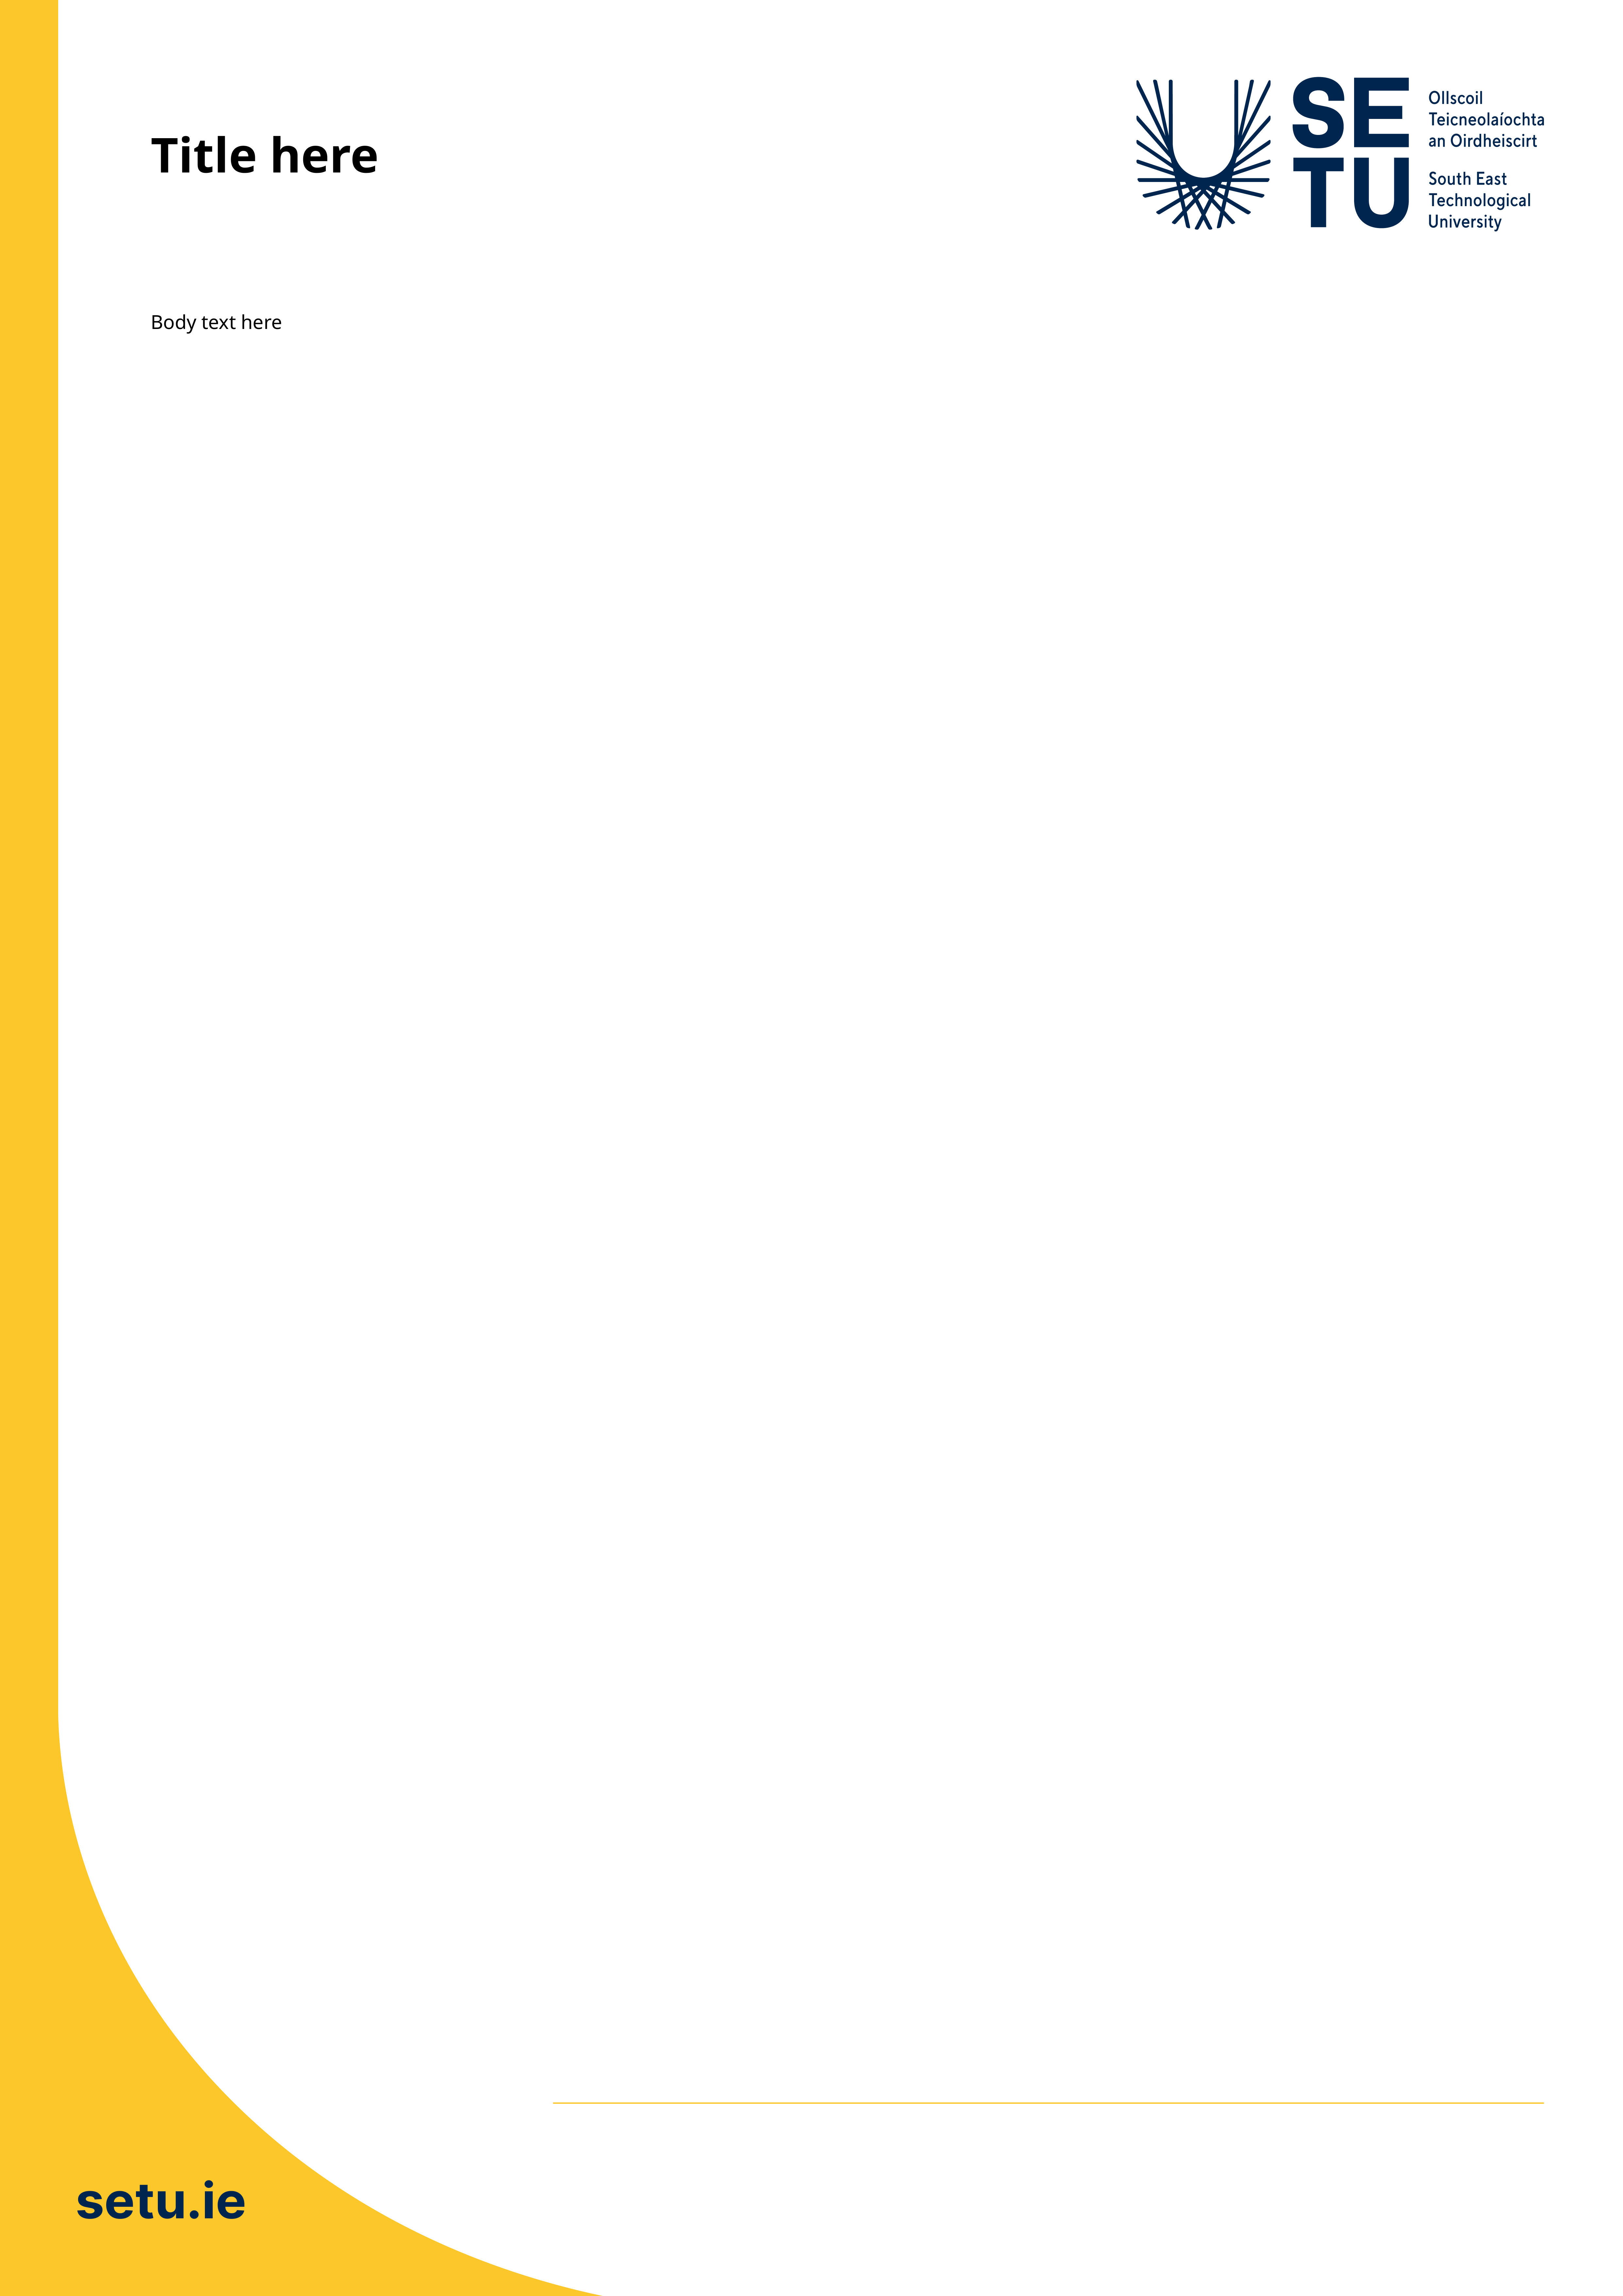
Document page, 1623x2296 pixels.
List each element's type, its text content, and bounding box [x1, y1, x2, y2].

text_box Body text here [146, 310, 1363, 762]
text_box Title here [146, 84, 1258, 230]
